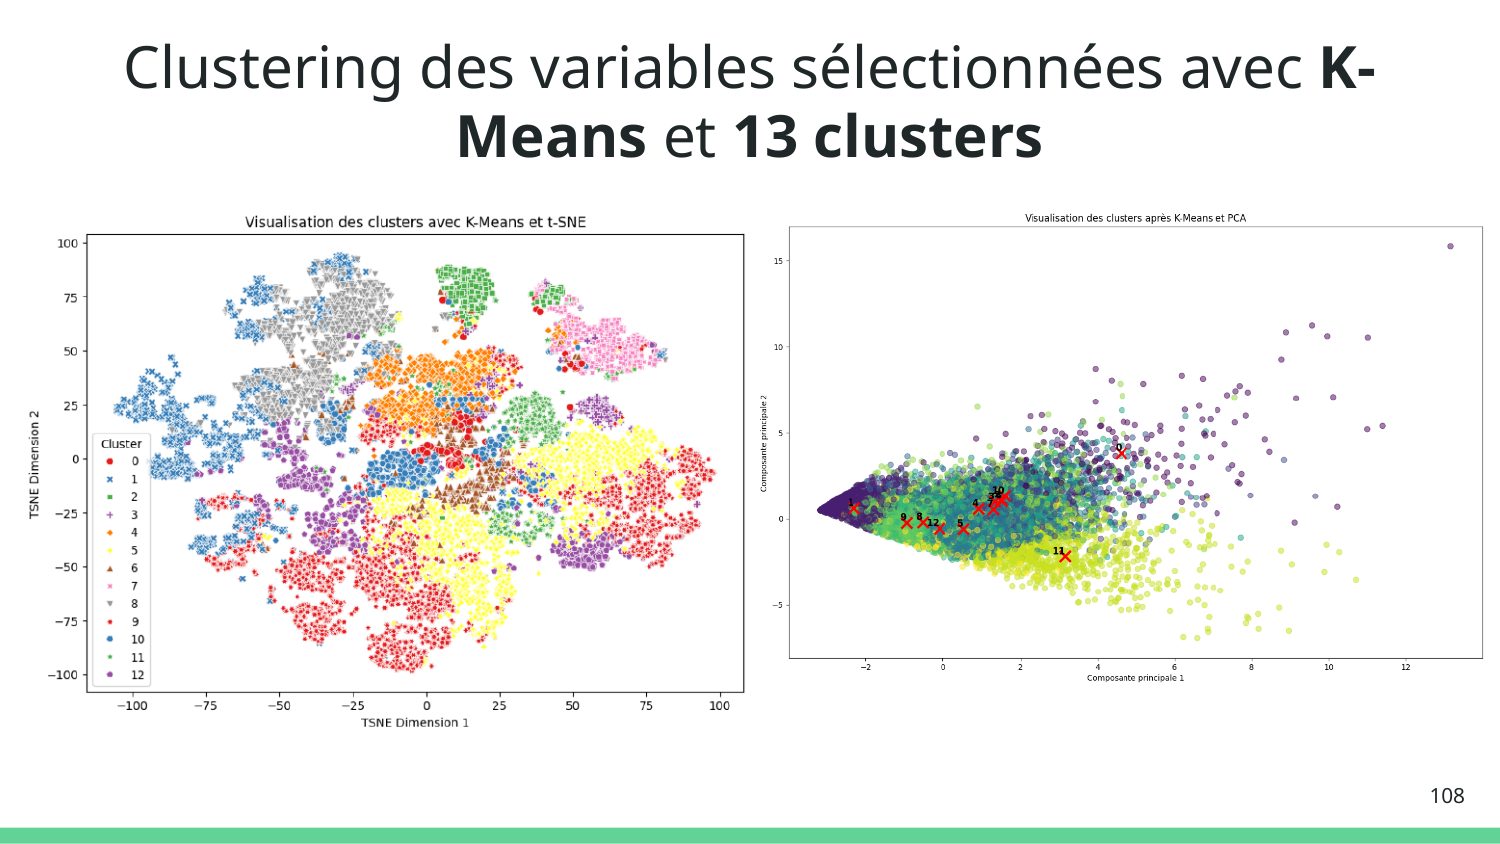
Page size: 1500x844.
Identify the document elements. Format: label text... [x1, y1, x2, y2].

slide_number ‹#› [1389, 764, 1480, 830]
picture [19, 211, 751, 735]
title Clustering des variables sélectionnées avec K-Means et 13 clusters [51, 14, 1449, 191]
picture [759, 211, 1491, 685]
